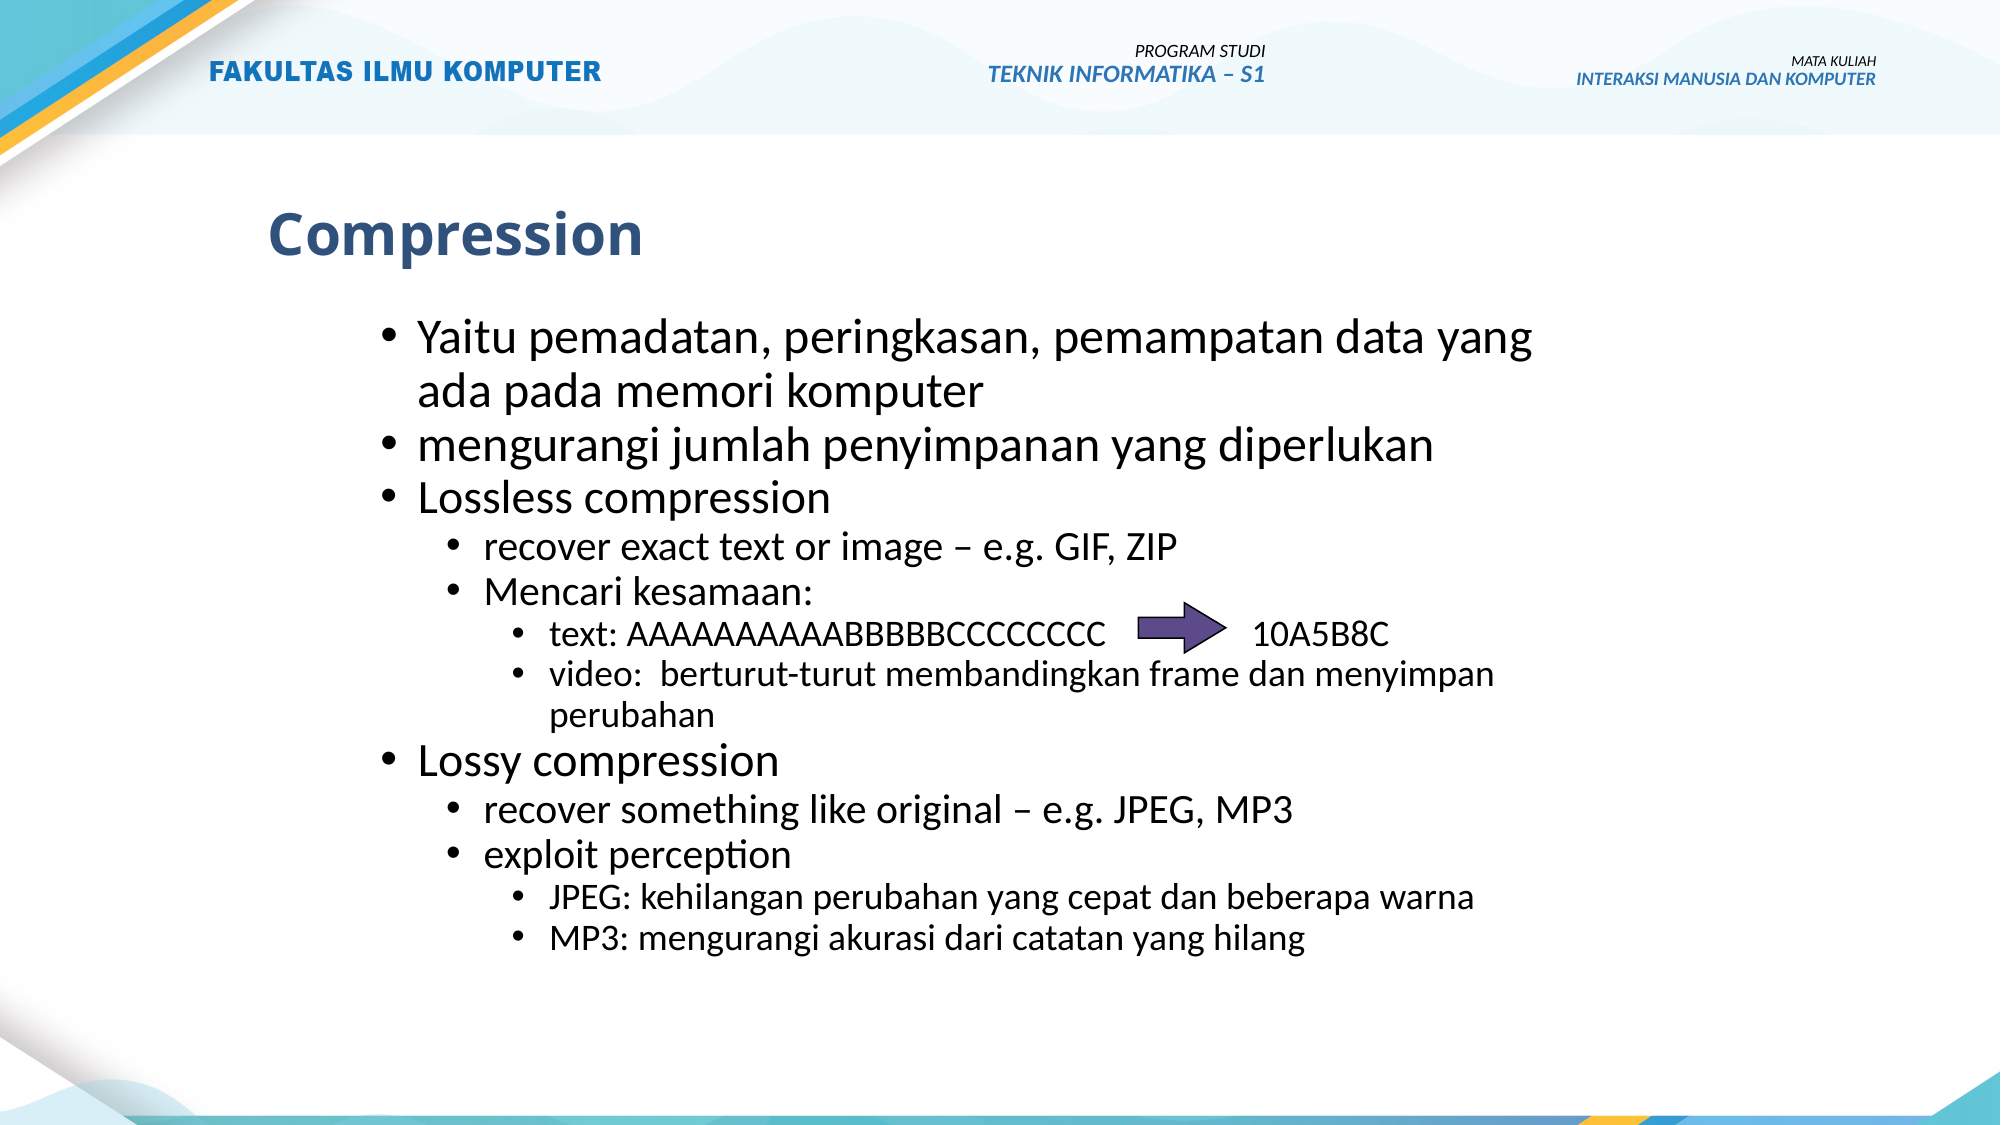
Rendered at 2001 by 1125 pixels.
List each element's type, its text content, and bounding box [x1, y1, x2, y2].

text_box MATA KULIAH INTERAKSI MANUSIA DAN KOMPUTER [1560, 45, 1892, 118]
text_box PROGRAM STUDI TEKNIK INFORMATIKA – S1 [904, 33, 1281, 118]
list Yaitu pemadatan, peringkasan, pemampatan data yang ada pada memori komputer mengurangi jumlah penyimpanan yang diperlukan Lossless compression recover exact text or image – e.g. GIF, ZIP Mencari kesamaan: text: AAAAAAAAAABBBBBCCCCCCCC 10A5B8C video: berturut-turut membandingkan frame dan menyimpan perubahan Lossy compression recover something like original – e.g. JPEG, MP3 exploit perception JPEG: kehilangan perubahan yang cepat dan beberapa warna MP3: mengurangi akurasi dari catatan yang hilang [346, 302, 1622, 1125]
title Compression [252, 170, 1852, 303]
picture [0, 0, 2000, 1125]
text_box [1138, 602, 1226, 653]
